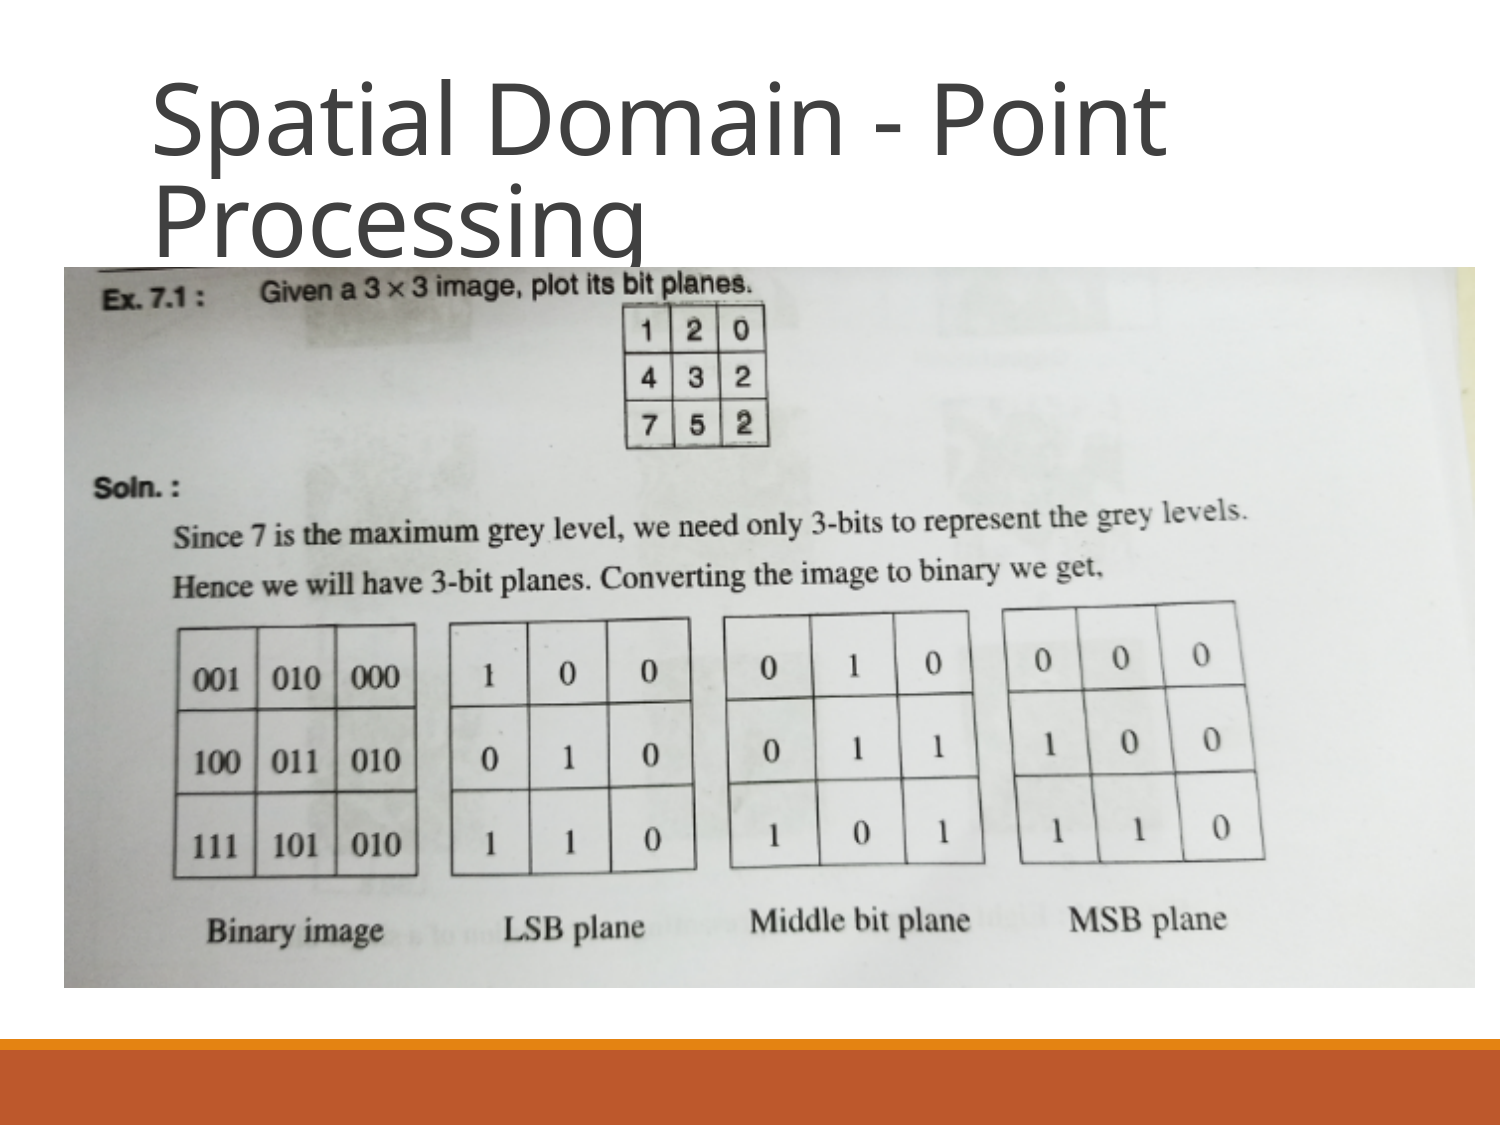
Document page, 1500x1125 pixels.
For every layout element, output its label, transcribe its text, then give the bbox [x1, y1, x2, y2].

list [64, 266, 1475, 989]
title Spatial Domain - Point Processing [135, 47, 1373, 263]
